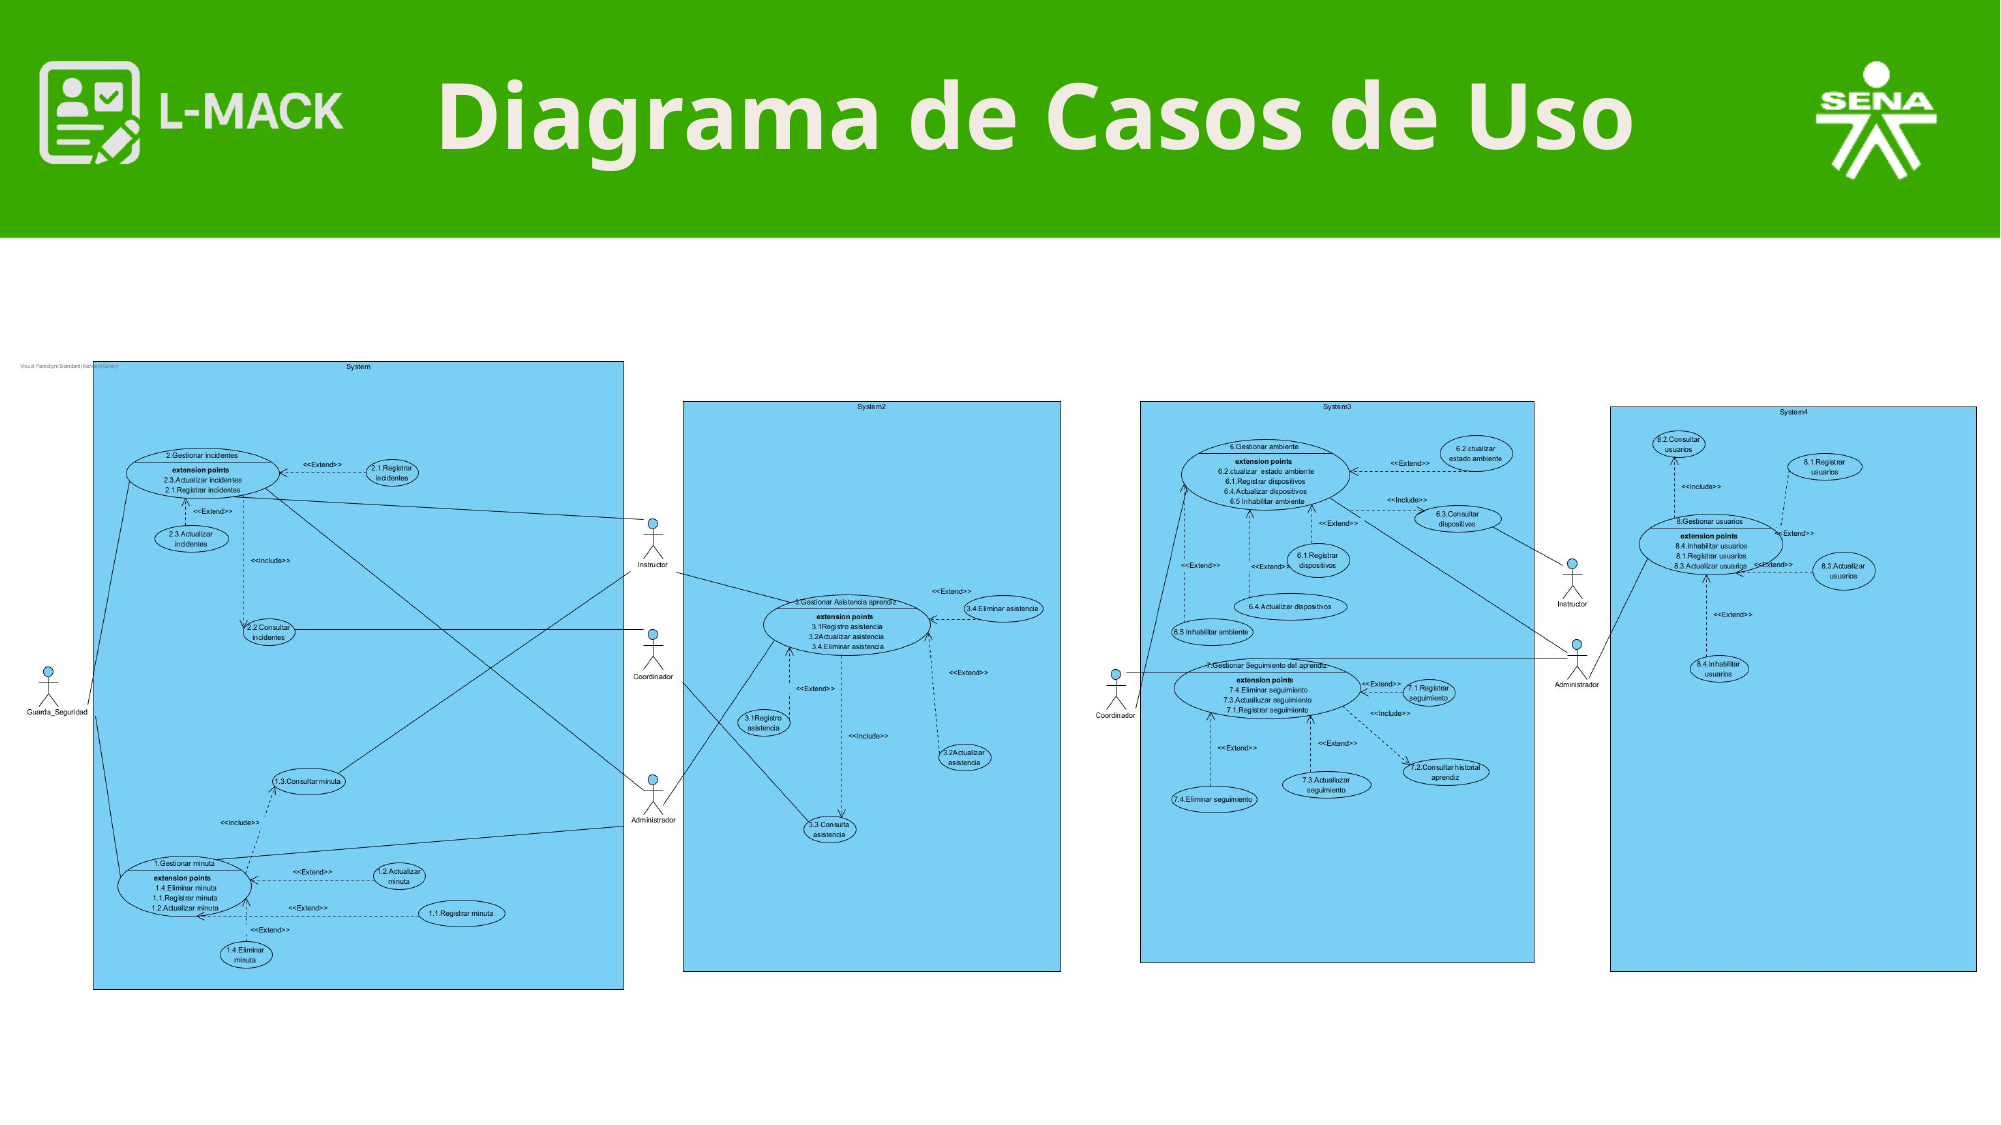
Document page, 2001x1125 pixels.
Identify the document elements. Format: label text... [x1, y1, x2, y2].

title Diagrama de Casos de Uso [374, 4, 1863, 222]
picture [0, 0, 2001, 1125]
